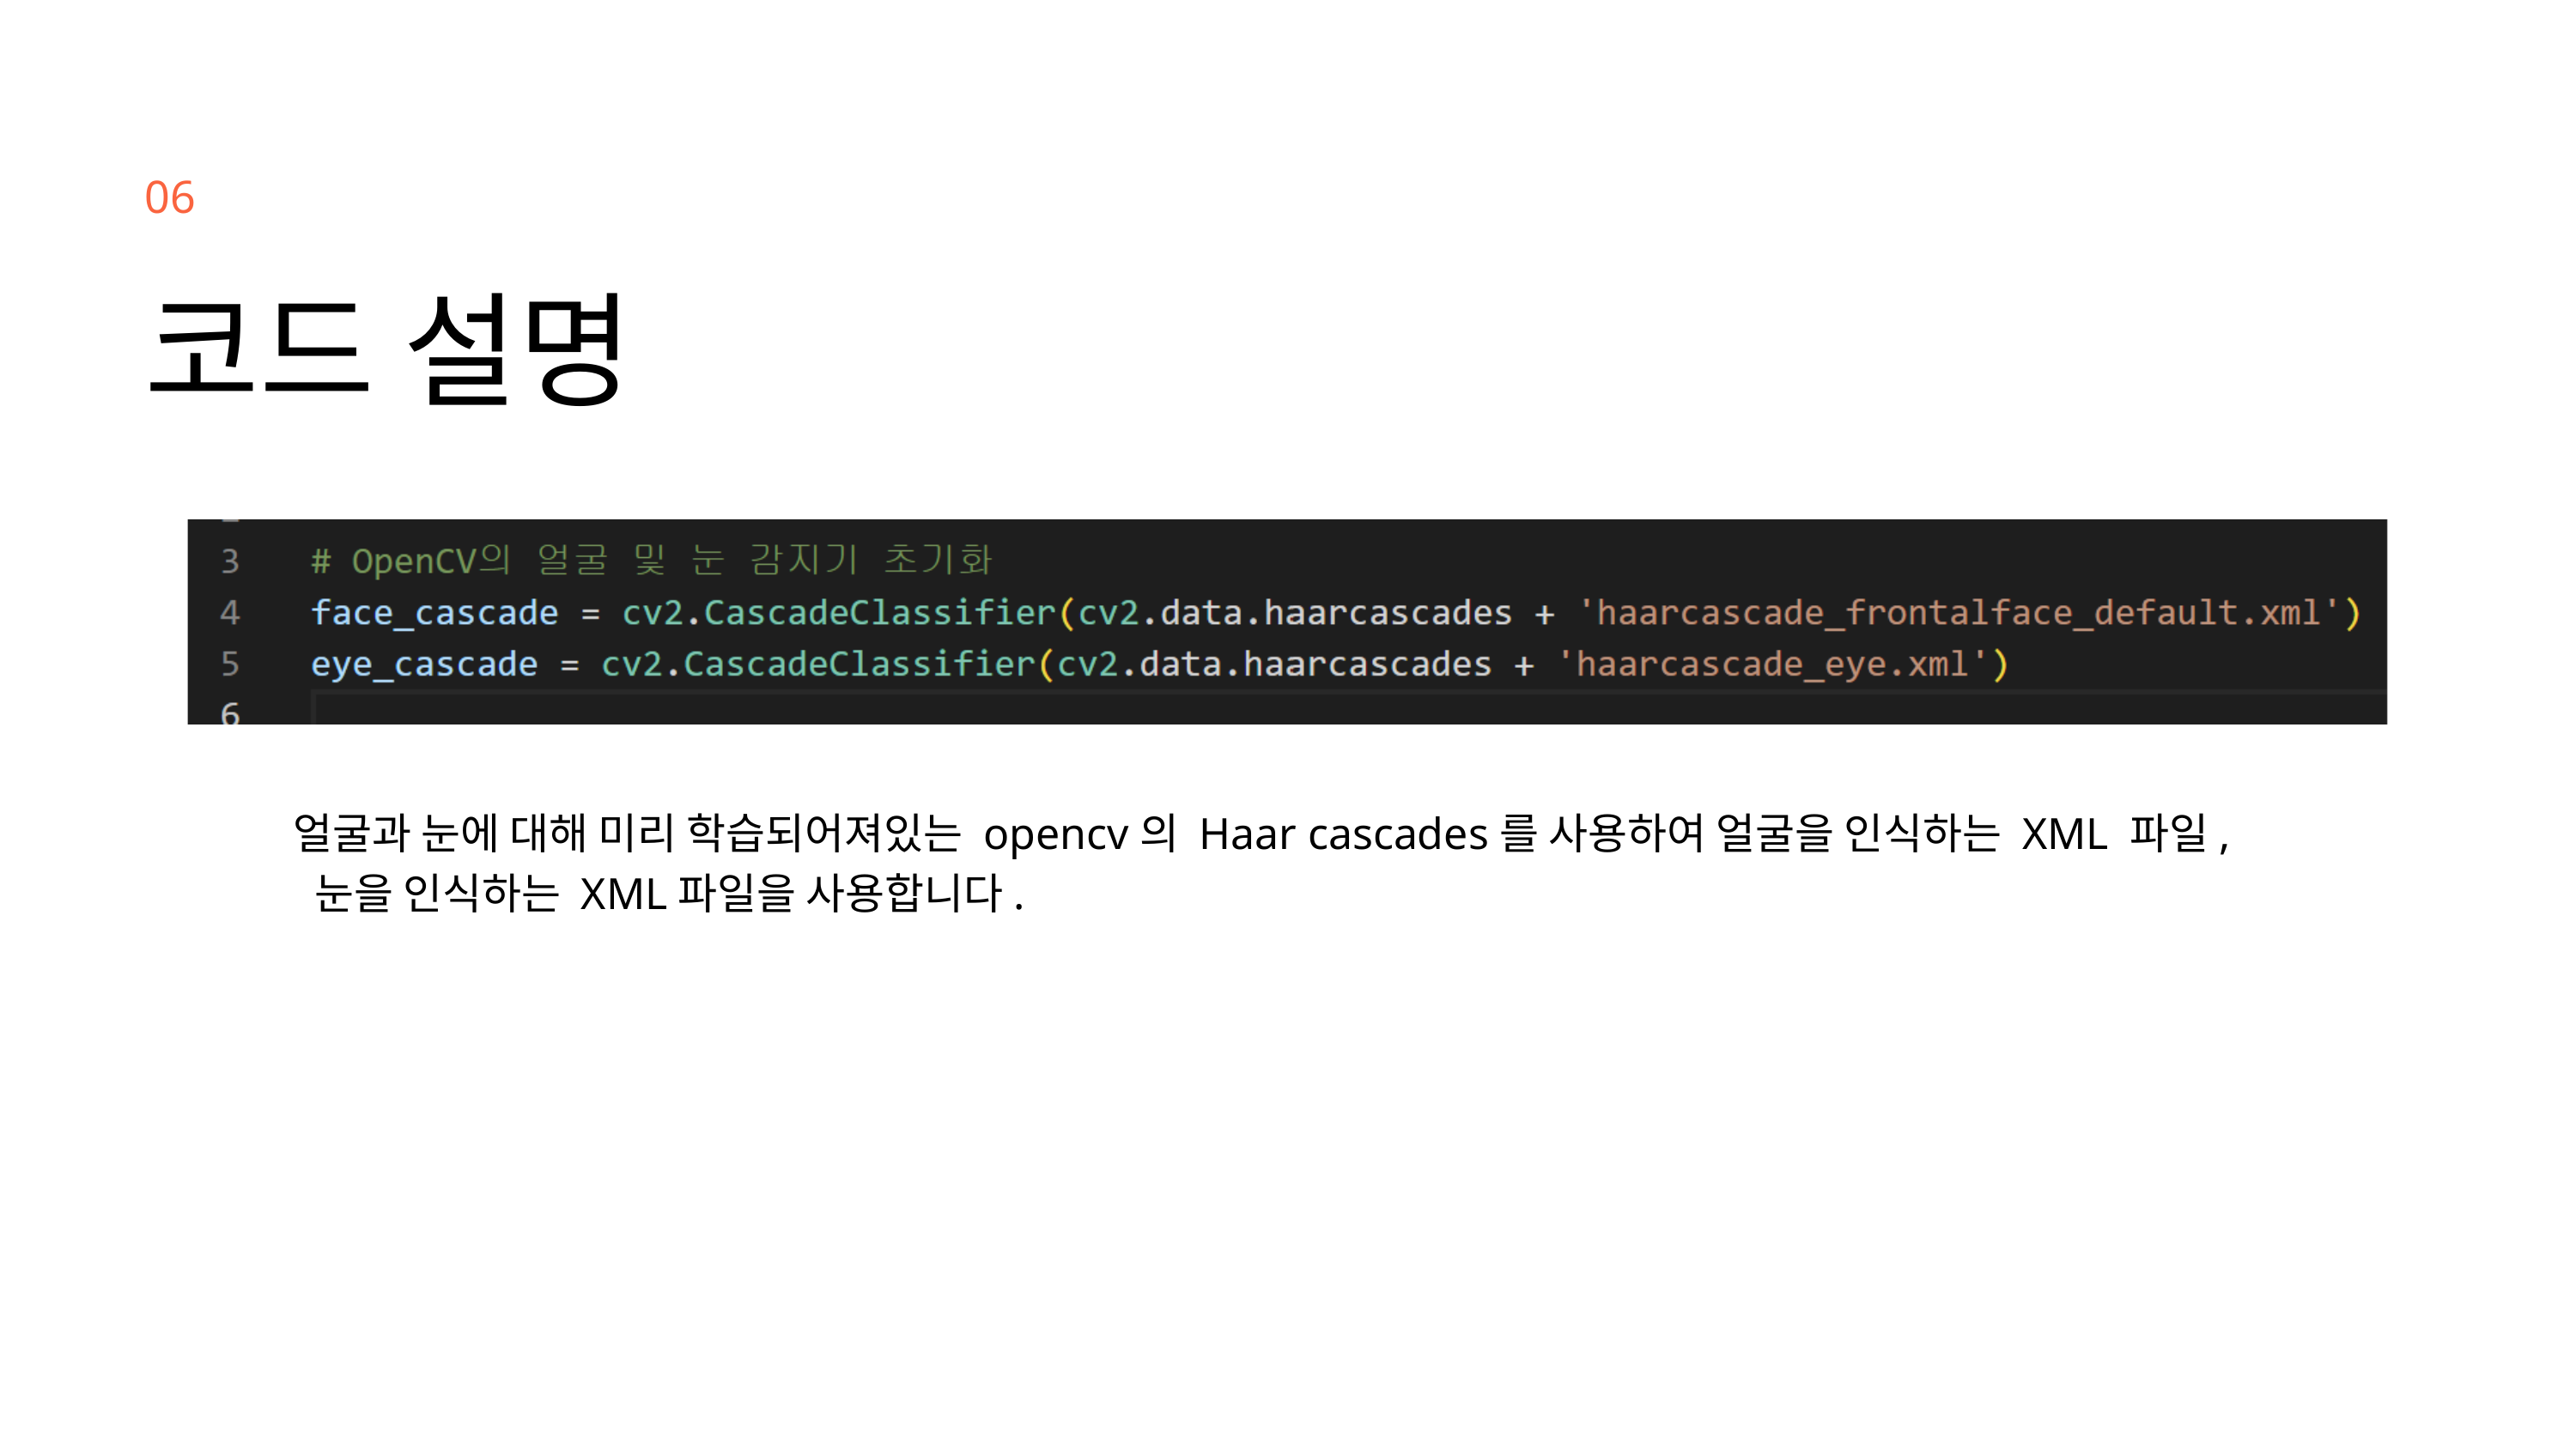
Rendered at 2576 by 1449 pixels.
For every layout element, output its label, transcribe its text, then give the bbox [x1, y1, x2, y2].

text_box 얼굴과 눈에 대해 미리 학습되어져있는 opencv의 Haar cascades를 사용하여 얼굴을 인식하는 XML 파일, 눈을 인식하는 XML파일을 사용합니다. [293, 797, 2218, 919]
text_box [144, 172, 750, 421]
text_box [187, 519, 2389, 724]
